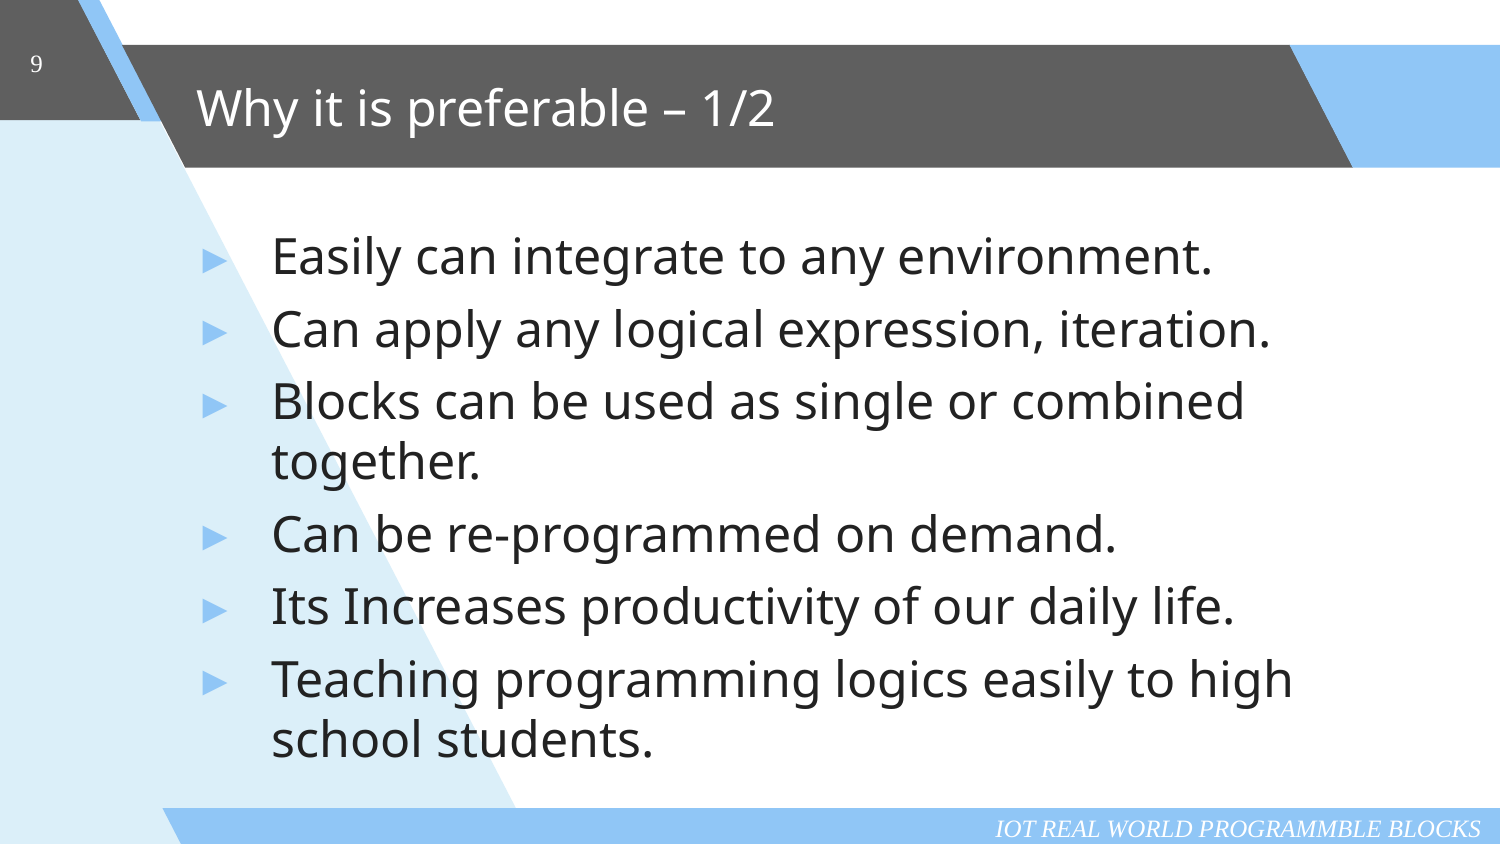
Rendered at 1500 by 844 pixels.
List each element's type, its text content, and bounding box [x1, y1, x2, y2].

list Easily can integrate to any environment. Can apply any logical expression, iteration. Blocks can be used as single or combined together. Can be re-programmed on demand. Its Increases productivity of our daily life. Teaching programming logics easily to high school students. [181, 209, 1425, 809]
text_box IOT REAL WORLD PROGRAMMBLE BLOCKS [980, 804, 1497, 844]
list 9 [0, 1, 77, 124]
title Why it is preferable – 1/2 [181, 45, 1285, 169]
